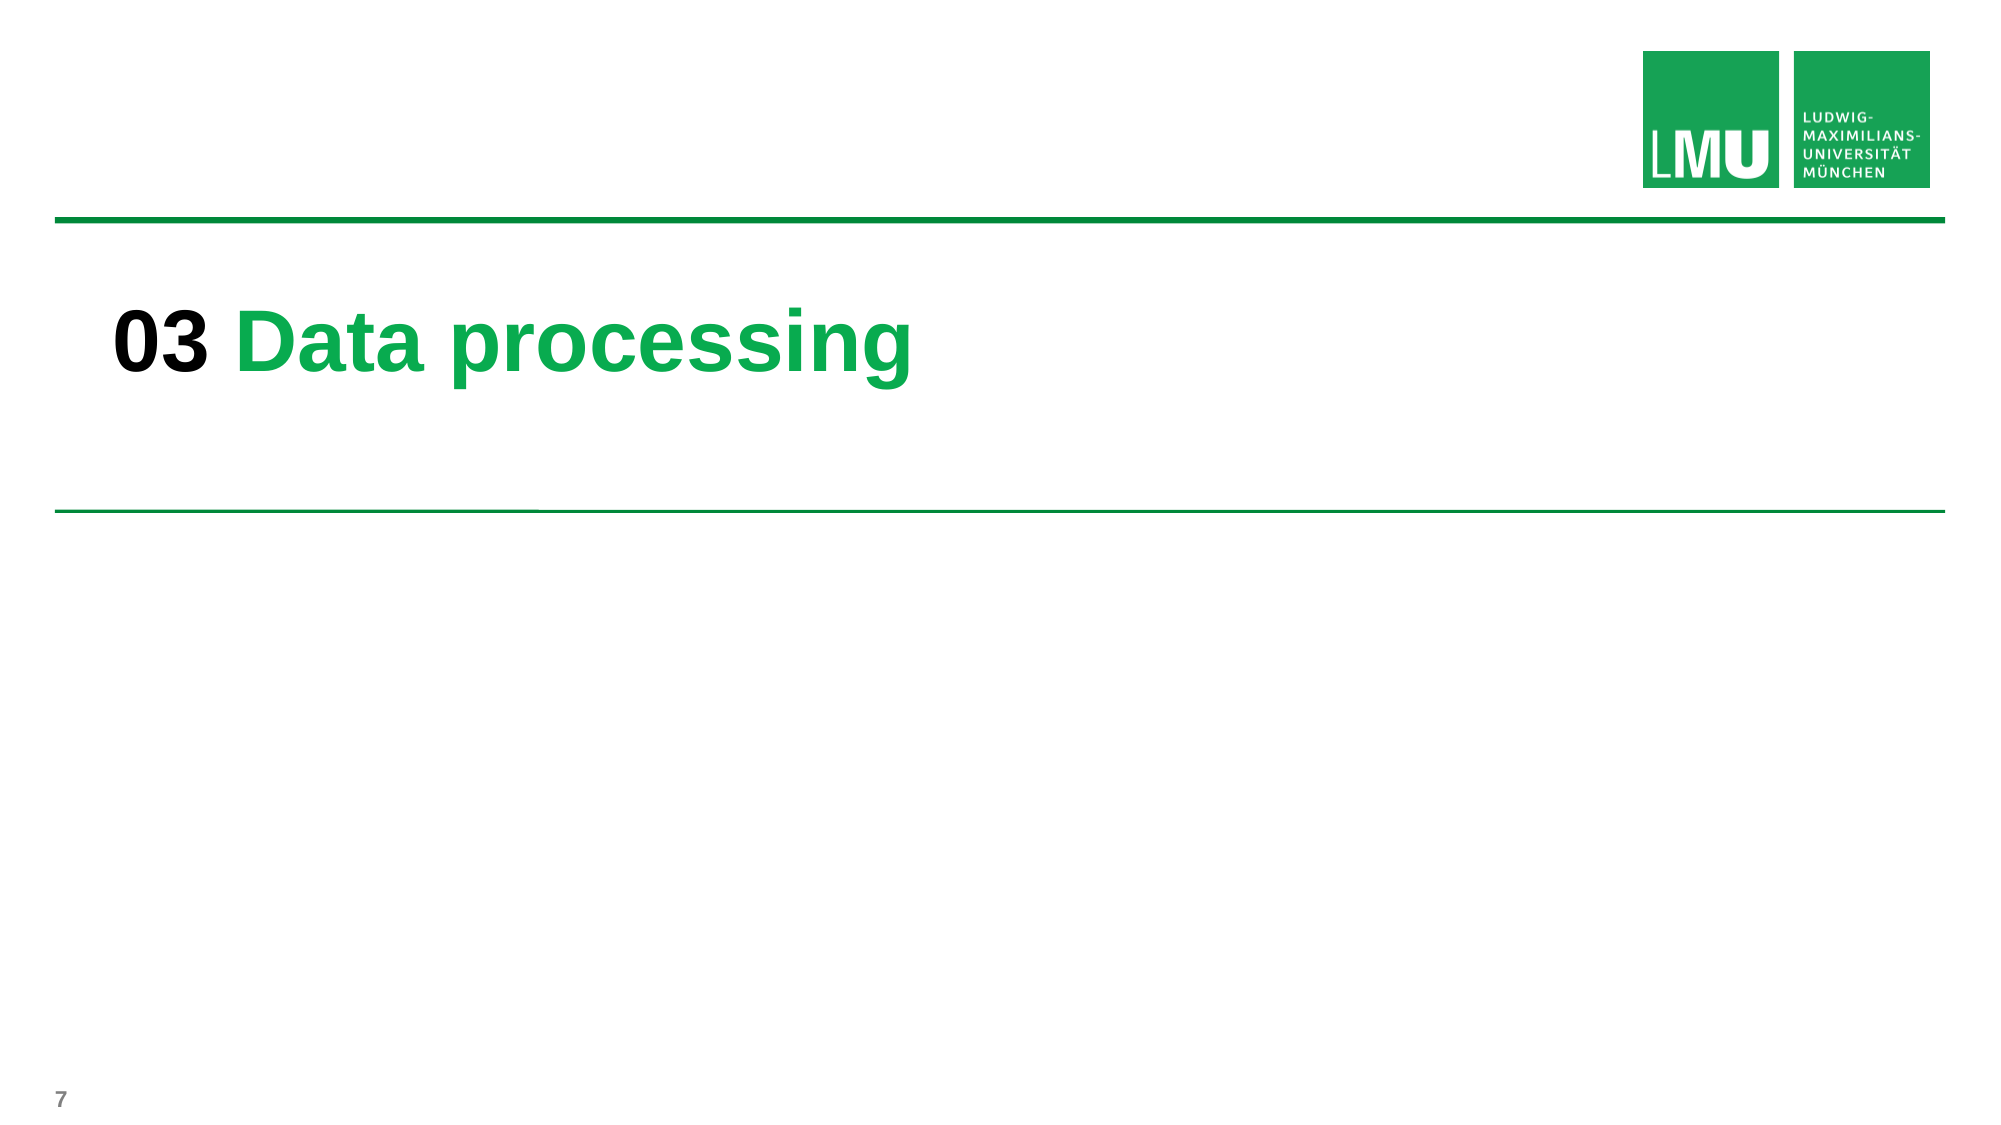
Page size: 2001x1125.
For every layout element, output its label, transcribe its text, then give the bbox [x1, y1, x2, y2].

title 03 Data processing [112, 270, 2000, 507]
picture [1643, 51, 1931, 188]
slide_number 6 [54, 1086, 83, 1112]
